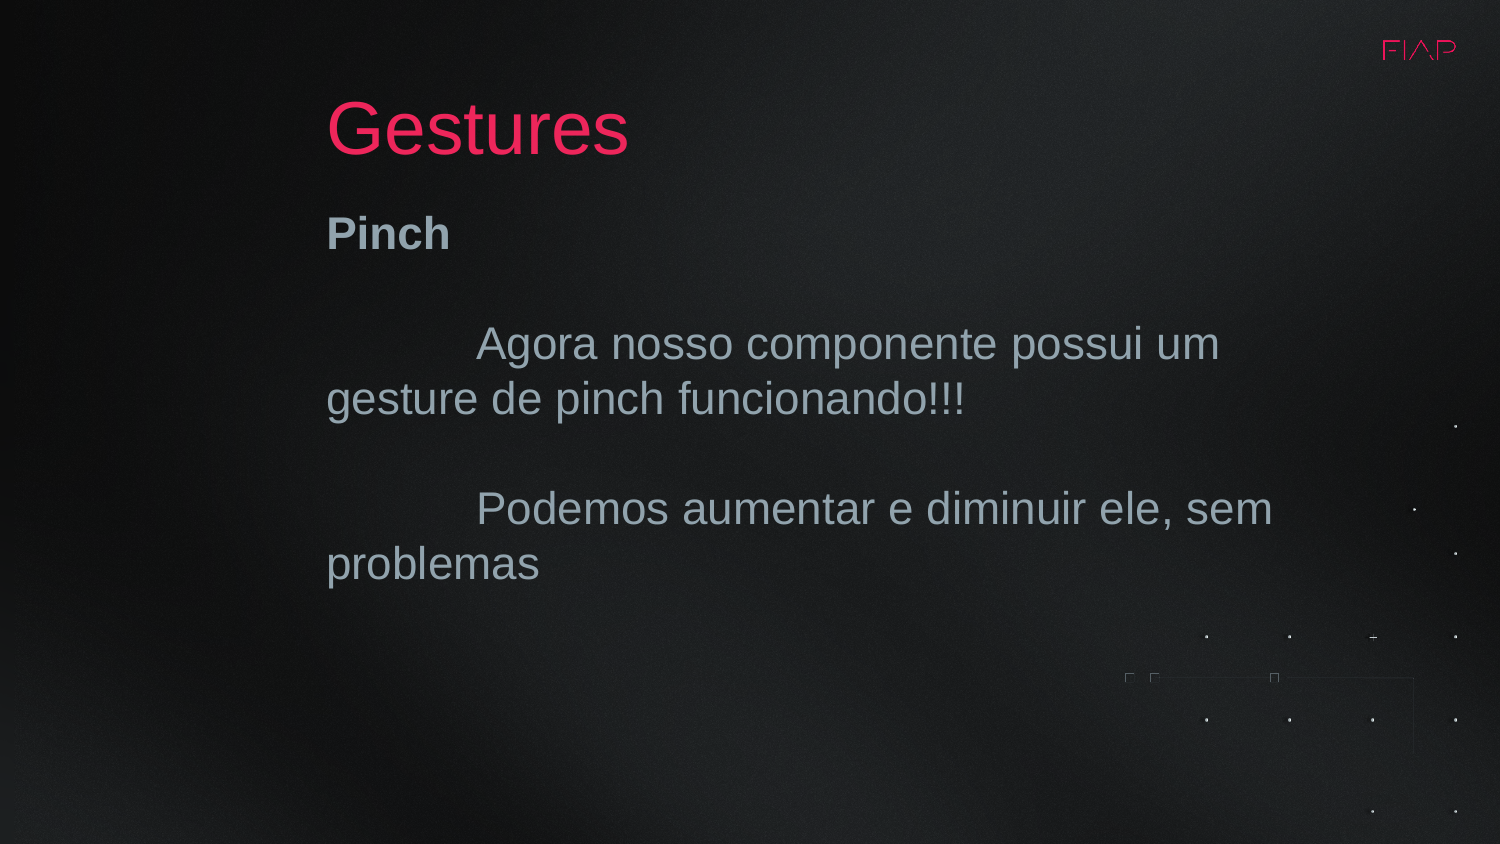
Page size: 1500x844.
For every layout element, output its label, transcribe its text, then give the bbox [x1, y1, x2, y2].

text_box Pinch Agora nosso componente possui um gesture de pinch funcionando!!! Podemos aumentar e diminuir ele, sem problemas [311, 196, 1292, 706]
text_box Gestures [311, 72, 1126, 177]
picture [0, 0, 1500, 844]
